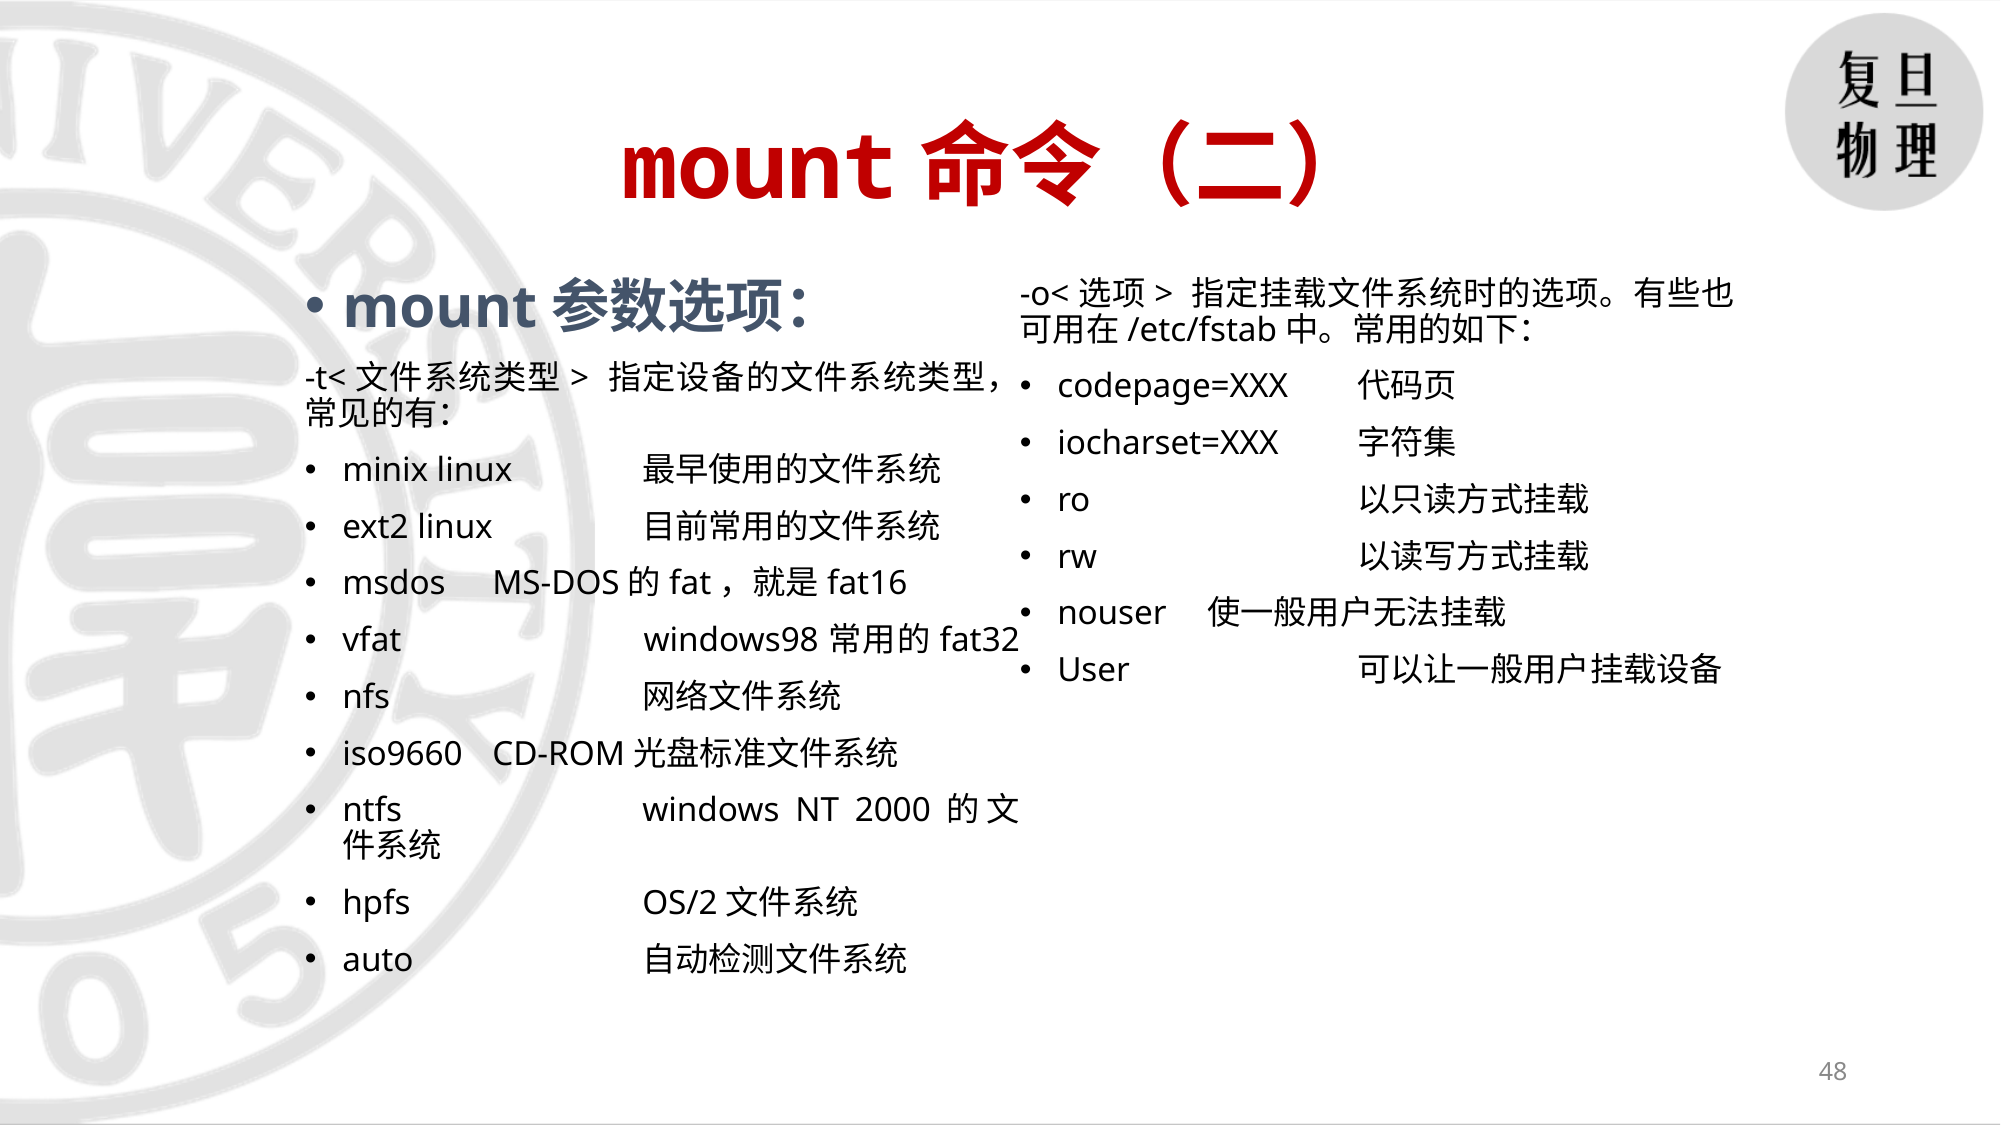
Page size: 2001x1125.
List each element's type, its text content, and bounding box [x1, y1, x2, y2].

title mount命令（二） [137, 59, 1863, 278]
picture [0, 0, 2001, 1125]
list mount参数选项： -t<文件系统类型> 指定设备的文件系统类型，常见的有： minix linux 最早使用的文件系统 ext2 linux 目前常用的文件系统 msdos MS-DOS的fat，就是fat16 vfat windows98常用的fat32 nfs 网络文件系统 iso9660 CD-ROM光盘标准文件系统 ntfs windows NT 2000的文件系统 hpfs OS/2文件系统 auto 自动检测文件系统 -o<选项> 指定挂载文件系统时的选项。有些也可用在/etc/fstab中。常用的如下： codepage=XXX 代码页 iocharset=XXX 字符集 ro 以只读方式挂载 rw 以读写方式挂载 nouser 使一般用户无法挂载 User 可以让一般用户挂载设备 [289, 269, 1750, 1025]
slide_number 48 [1412, 1042, 1863, 1103]
